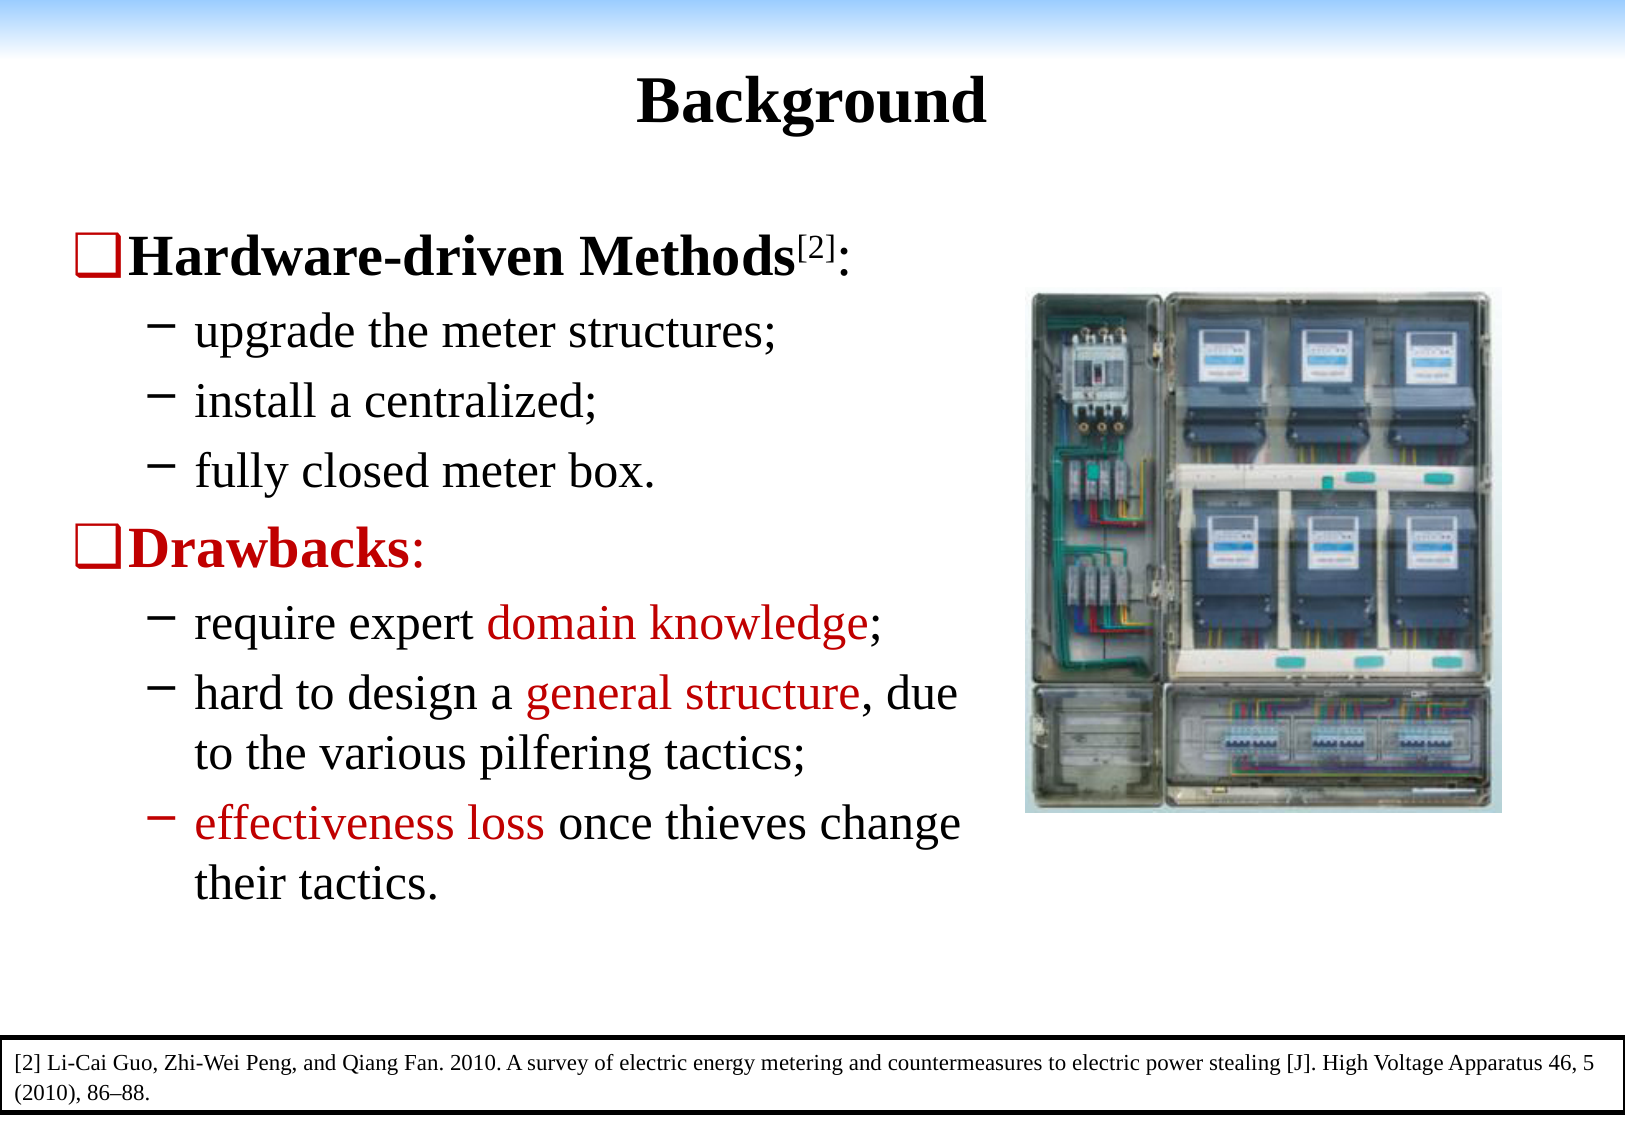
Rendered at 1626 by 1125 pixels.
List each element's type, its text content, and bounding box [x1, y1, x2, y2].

picture [1024, 287, 1502, 813]
list Hardware-driven Methods[2]: upgrade the meter structures; install a centralized; fully closed meter box. Drawbacks: require expert domain knowledge; hard to design a general structure, due to the various pilfering tactics; effectiveness loss once thieves change their tactics. [57, 160, 988, 1006]
text_box [2] Li-Cai Guo, Zhi-Wei Peng, and Qiang Fan. 2010. A survey of electric energy metering and countermeasures to electric power stealing [J]. High Voltage Apparatus 46, 5 (2010), 86–88. [0, 1035, 1625, 1115]
title Background [44, 30, 1581, 162]
